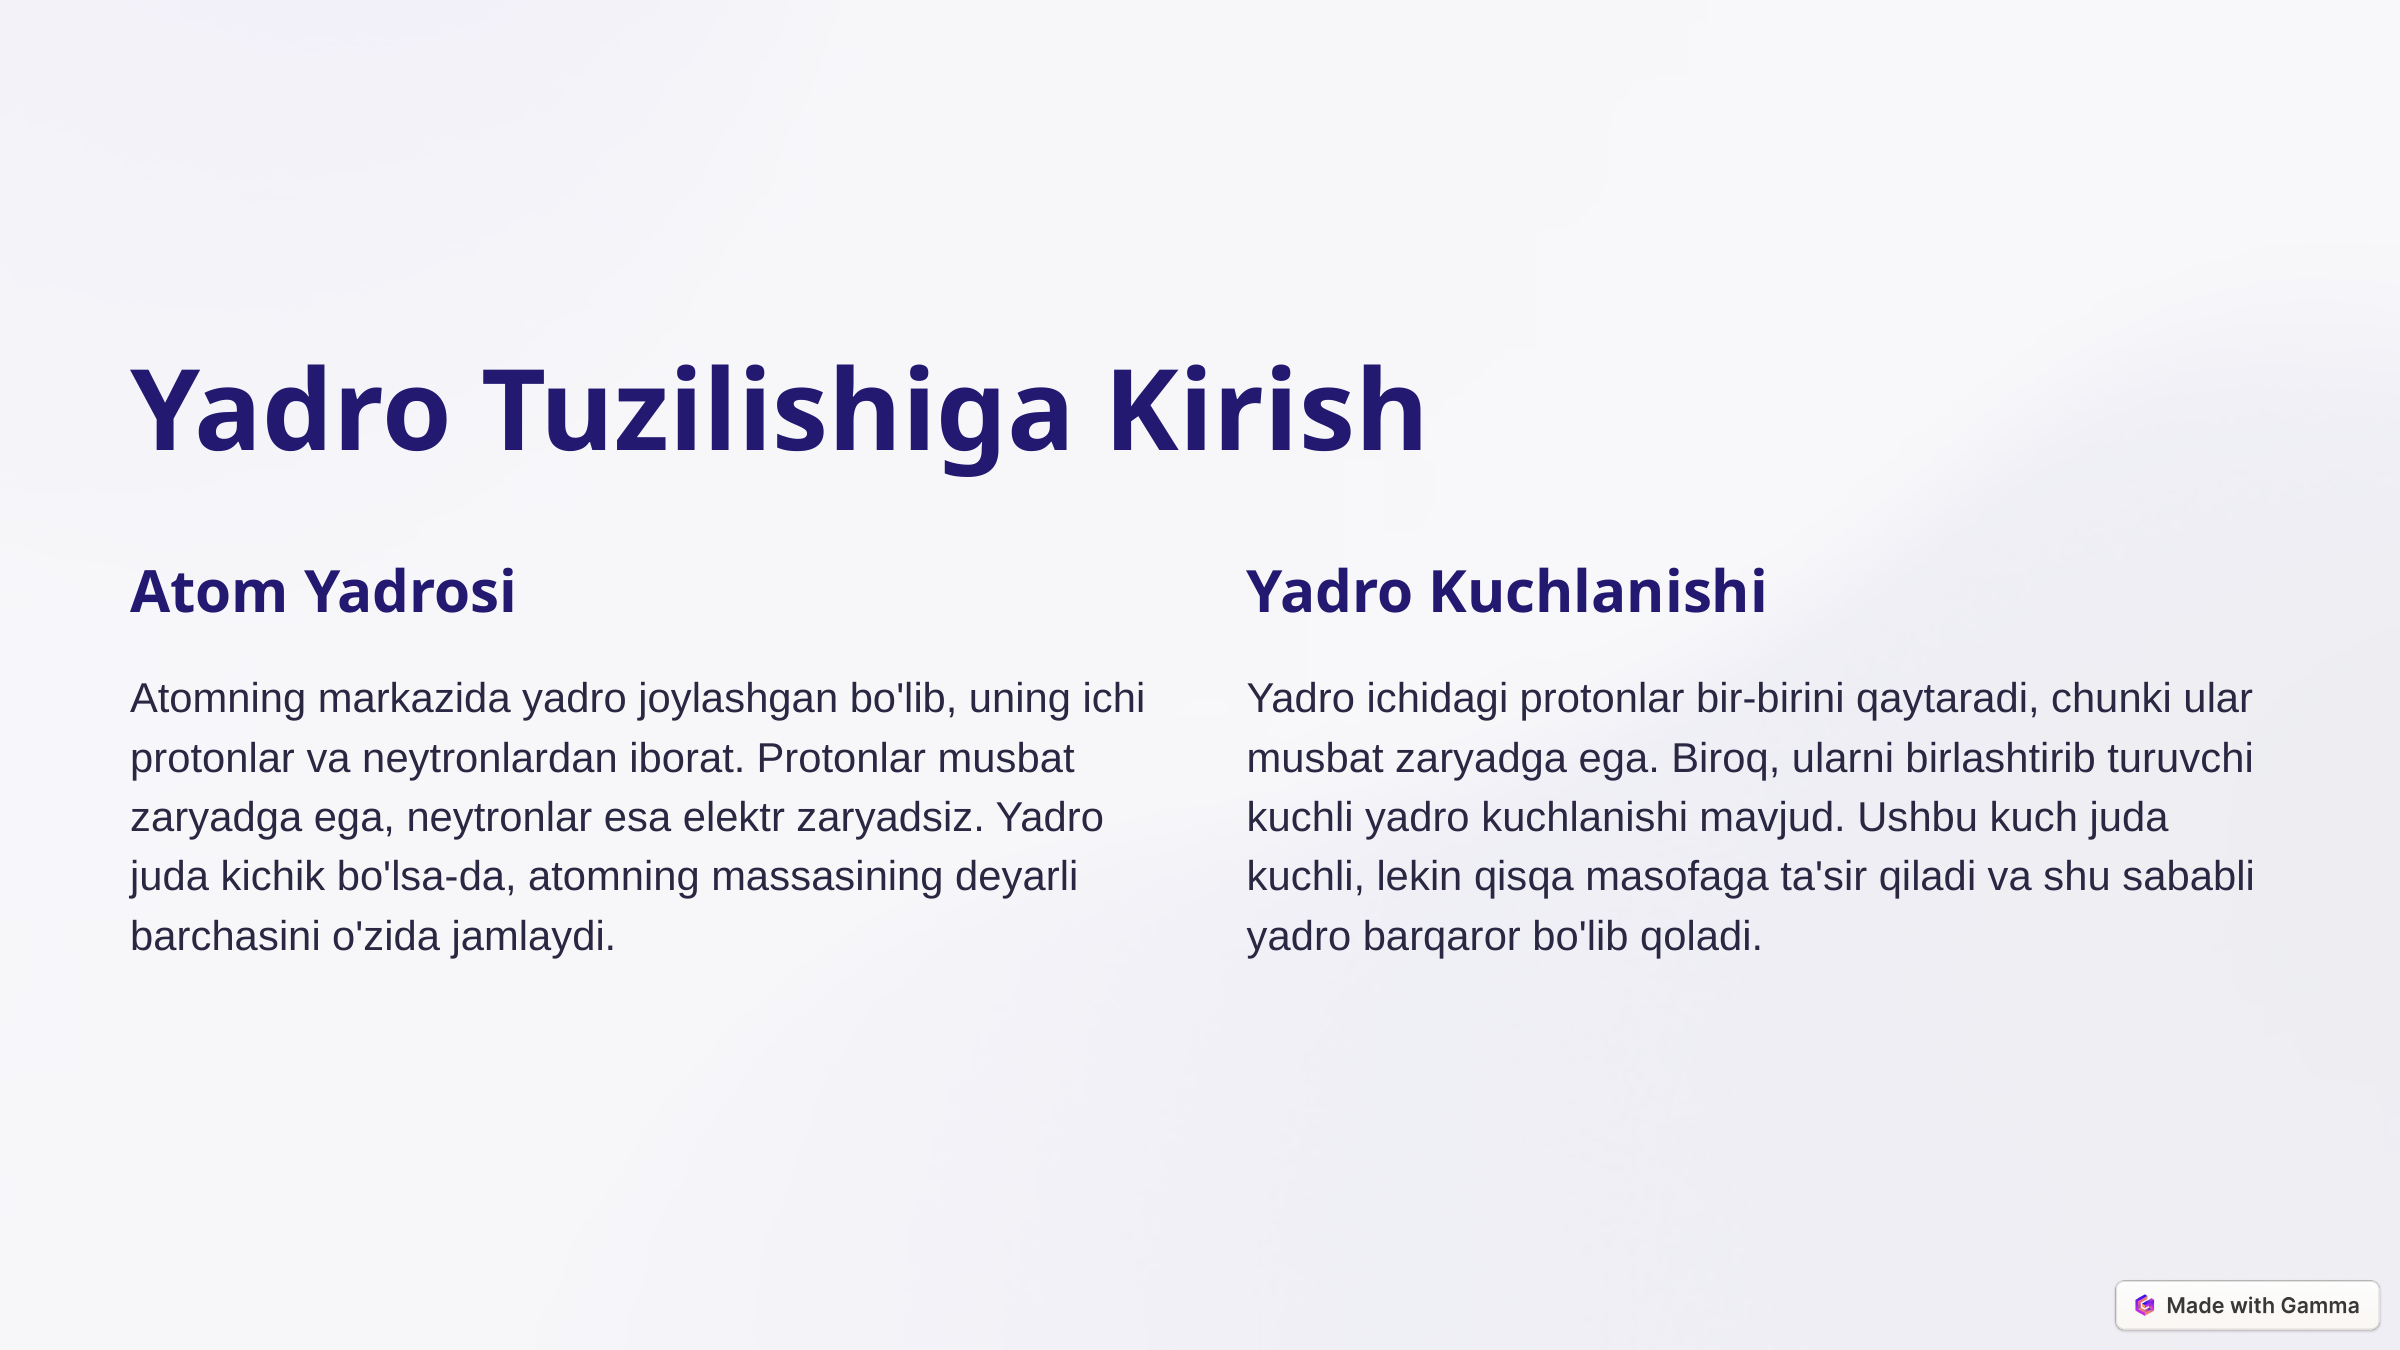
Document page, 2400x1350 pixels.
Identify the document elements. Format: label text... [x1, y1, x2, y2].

text_box Yadro Tuzilishiga Kirish [130, 357, 1137, 474]
picture [2106, 1271, 2389, 1339]
text_box Yadro ichidagi protonlar bir-birini qaytaradi, chunki ular musbat zaryadga ega. Biroq, ularni birlashtirib turuvchi kuchli yadro kuchlanishi mavjud. Ushbu kuch juda kuchli, lekin qisqa masofaga ta'sir qiladi va shu sababli yadro barqaror bo'lib qoladi. [1246, 661, 2271, 960]
text_box Yadro Kuchlanishi [1246, 566, 1712, 625]
text_box Atom Yadrosi [130, 566, 596, 625]
text_box Atomning markazida yadro joylashgan bo'lib, uning ichi protonlar va neytronlardan iborat. Protonlar musbat zaryadga ega, neytronlar esa elektr zaryadsiz. Yadro juda kichik bo'lsa-da, atomning massasining deyarli barchasini o'zida jamlaydi. [130, 661, 1155, 900]
